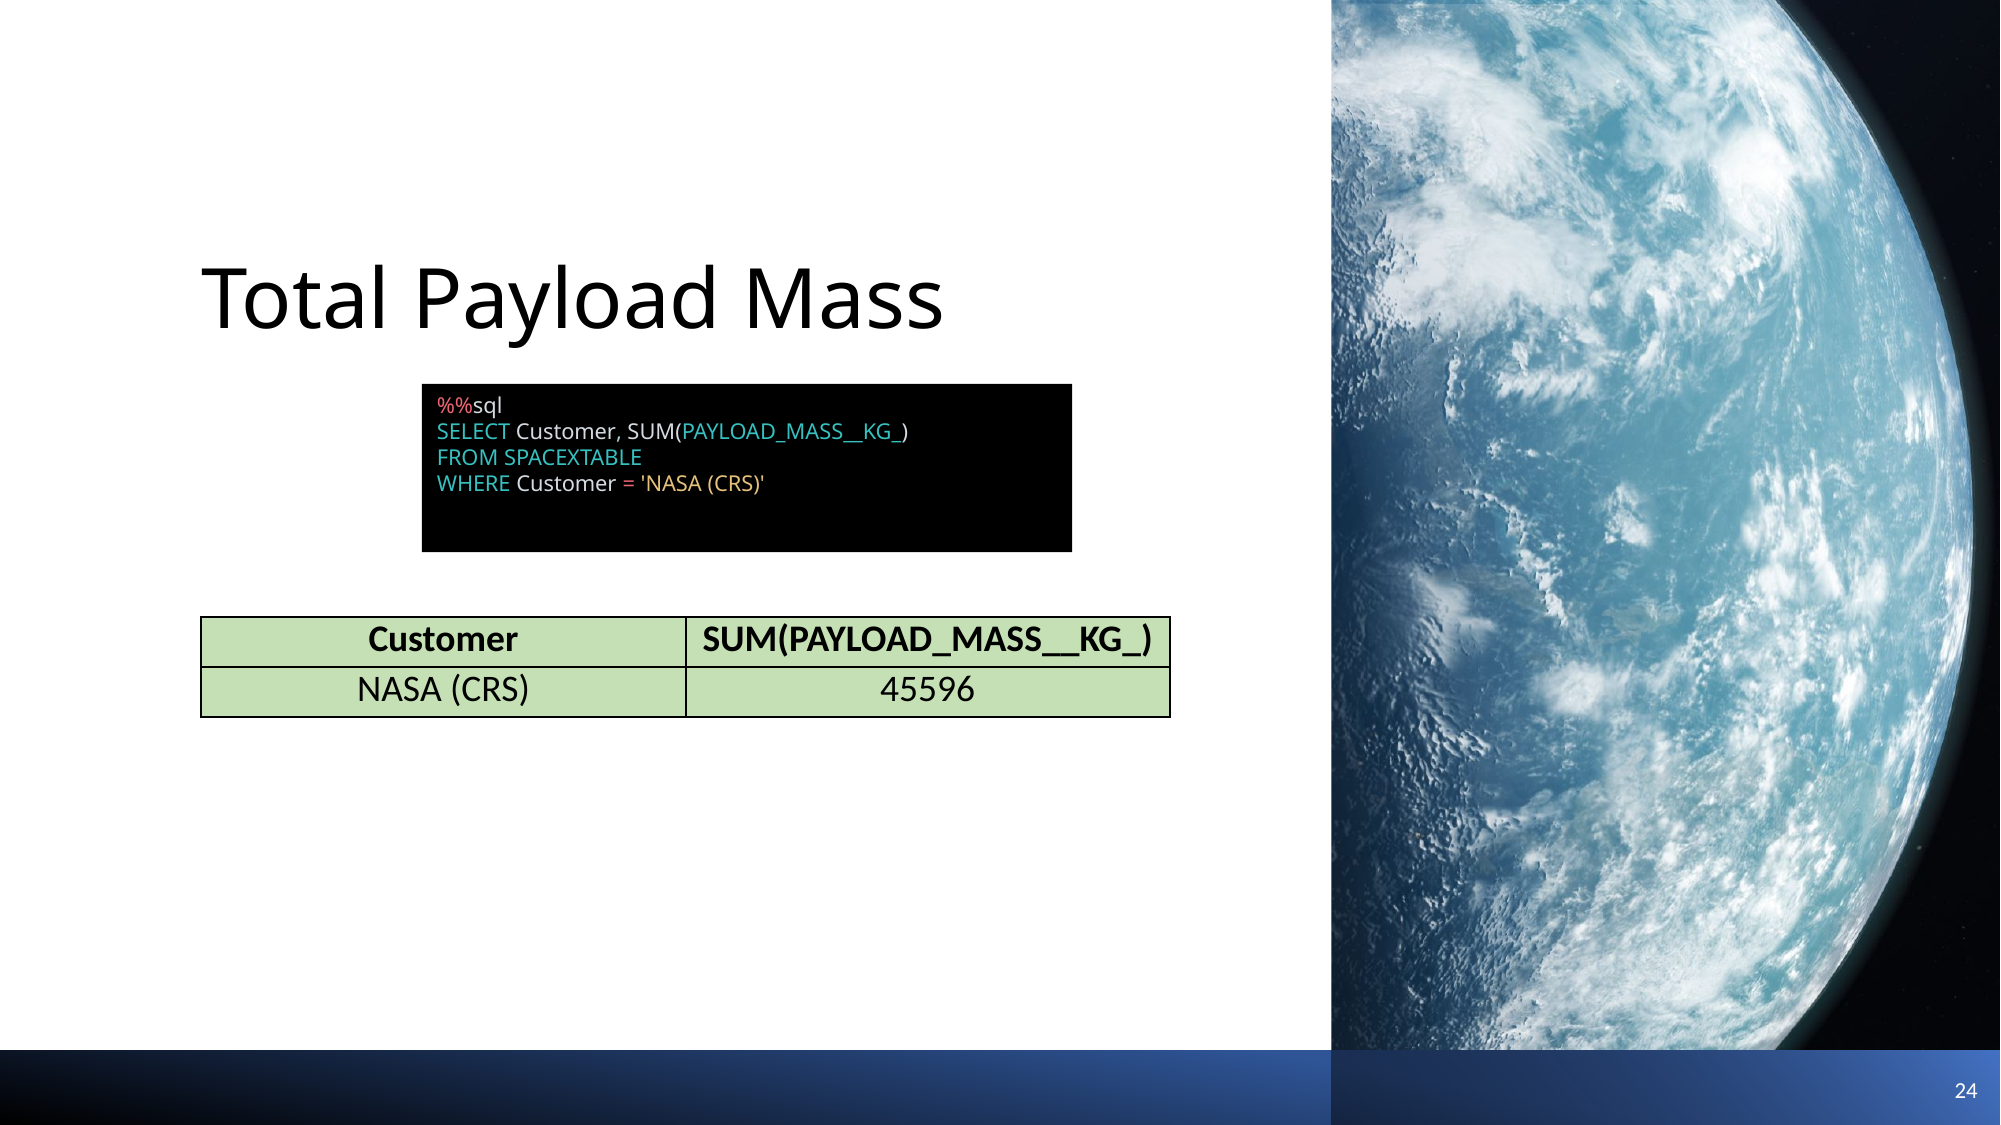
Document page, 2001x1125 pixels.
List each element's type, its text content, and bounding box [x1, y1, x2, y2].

table_cell NASA (CRS) [202, 668, 685, 716]
text_box [0, 0, 1331, 1050]
slide_number 24 [1920, 1058, 1994, 1119]
table_header Customer [202, 618, 685, 666]
text_box [1330, 1050, 2000, 1125]
picture [1331, 0, 2000, 1051]
text_box Total Payload Mass [186, 82, 1199, 354]
table_cell 45596 [687, 668, 1169, 716]
table_header SUM(PAYLOAD_MASS__KG_) [687, 618, 1169, 666]
list %%sql SELECT Customer, SUM(PAYLOAD_MASS__KG_) FROM SPACEXTABLE WHERE Customer = 'NASA (CRS)' [421, 383, 1073, 553]
text_box [0, 1050, 1330, 1125]
